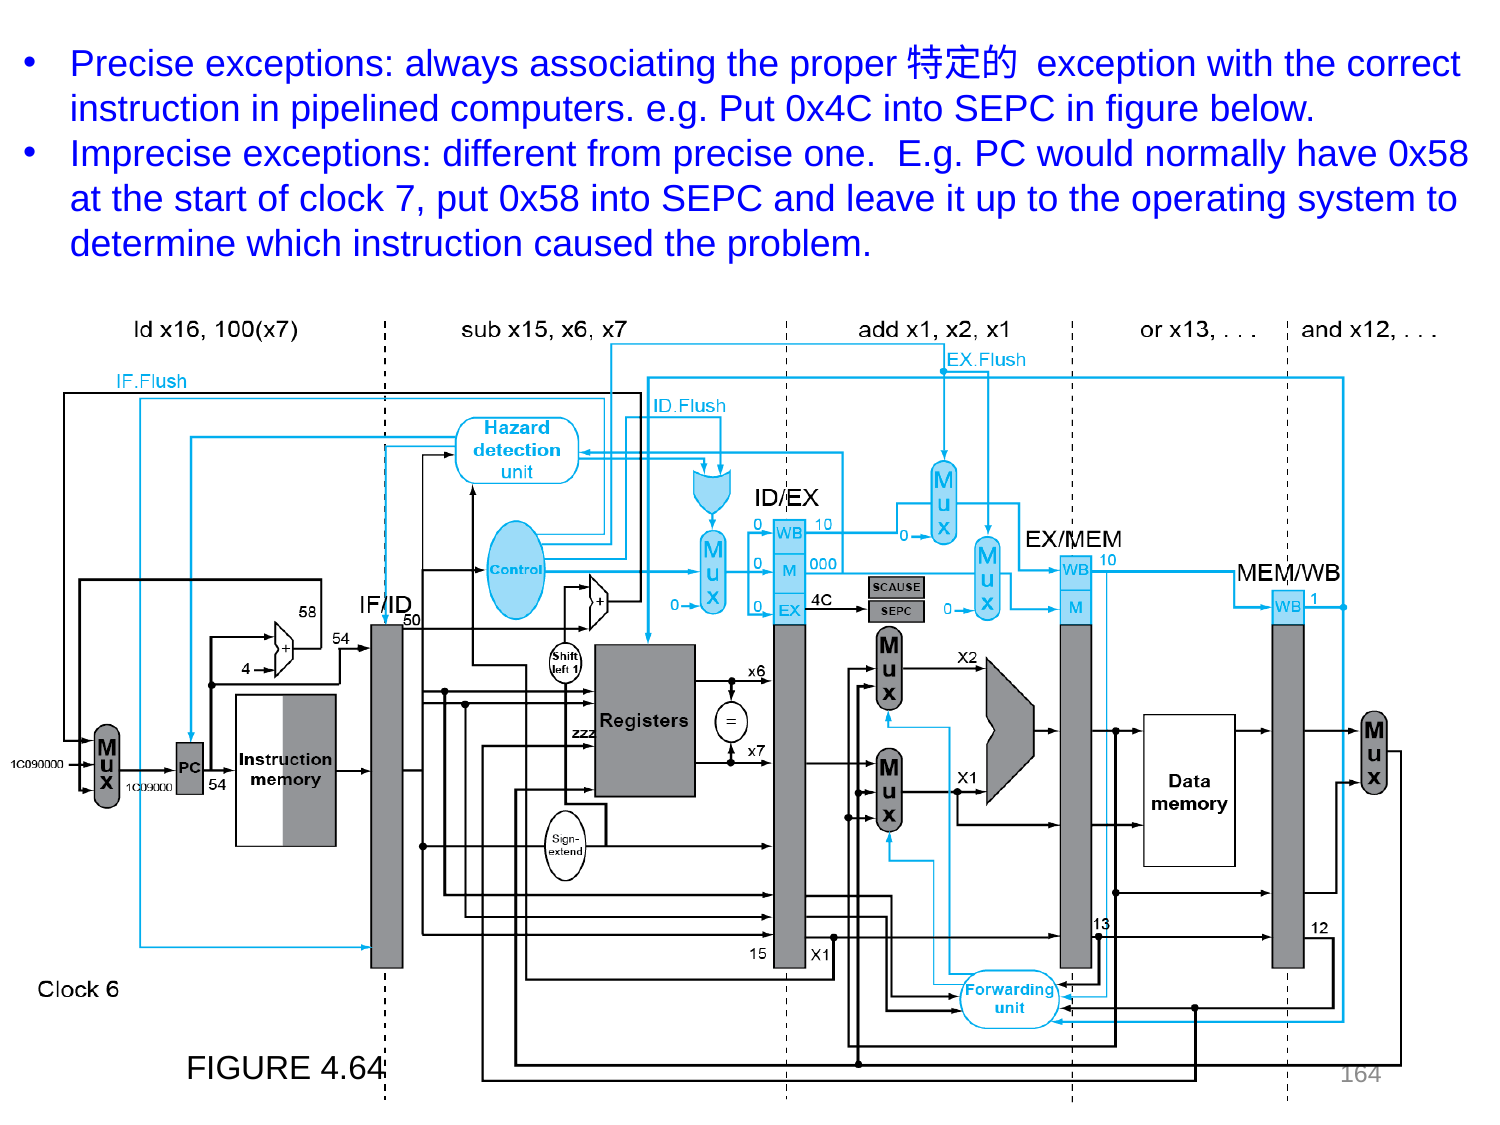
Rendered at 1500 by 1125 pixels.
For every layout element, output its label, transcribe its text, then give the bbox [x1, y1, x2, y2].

picture [9, 317, 1438, 1103]
text_box Precise exceptions: always associating the proper特定的 exception with the correct instruction in pipelined computers. e.g. Put 0x4C into SEPC in figure below. Imprecise exceptions: different from precise one. E.g. PC would normally have 0x58 at the start of clock 7, put 0x58 into SEPC and leave it up to the operating system to determine which instruction caused the problem. [8, 31, 1500, 272]
